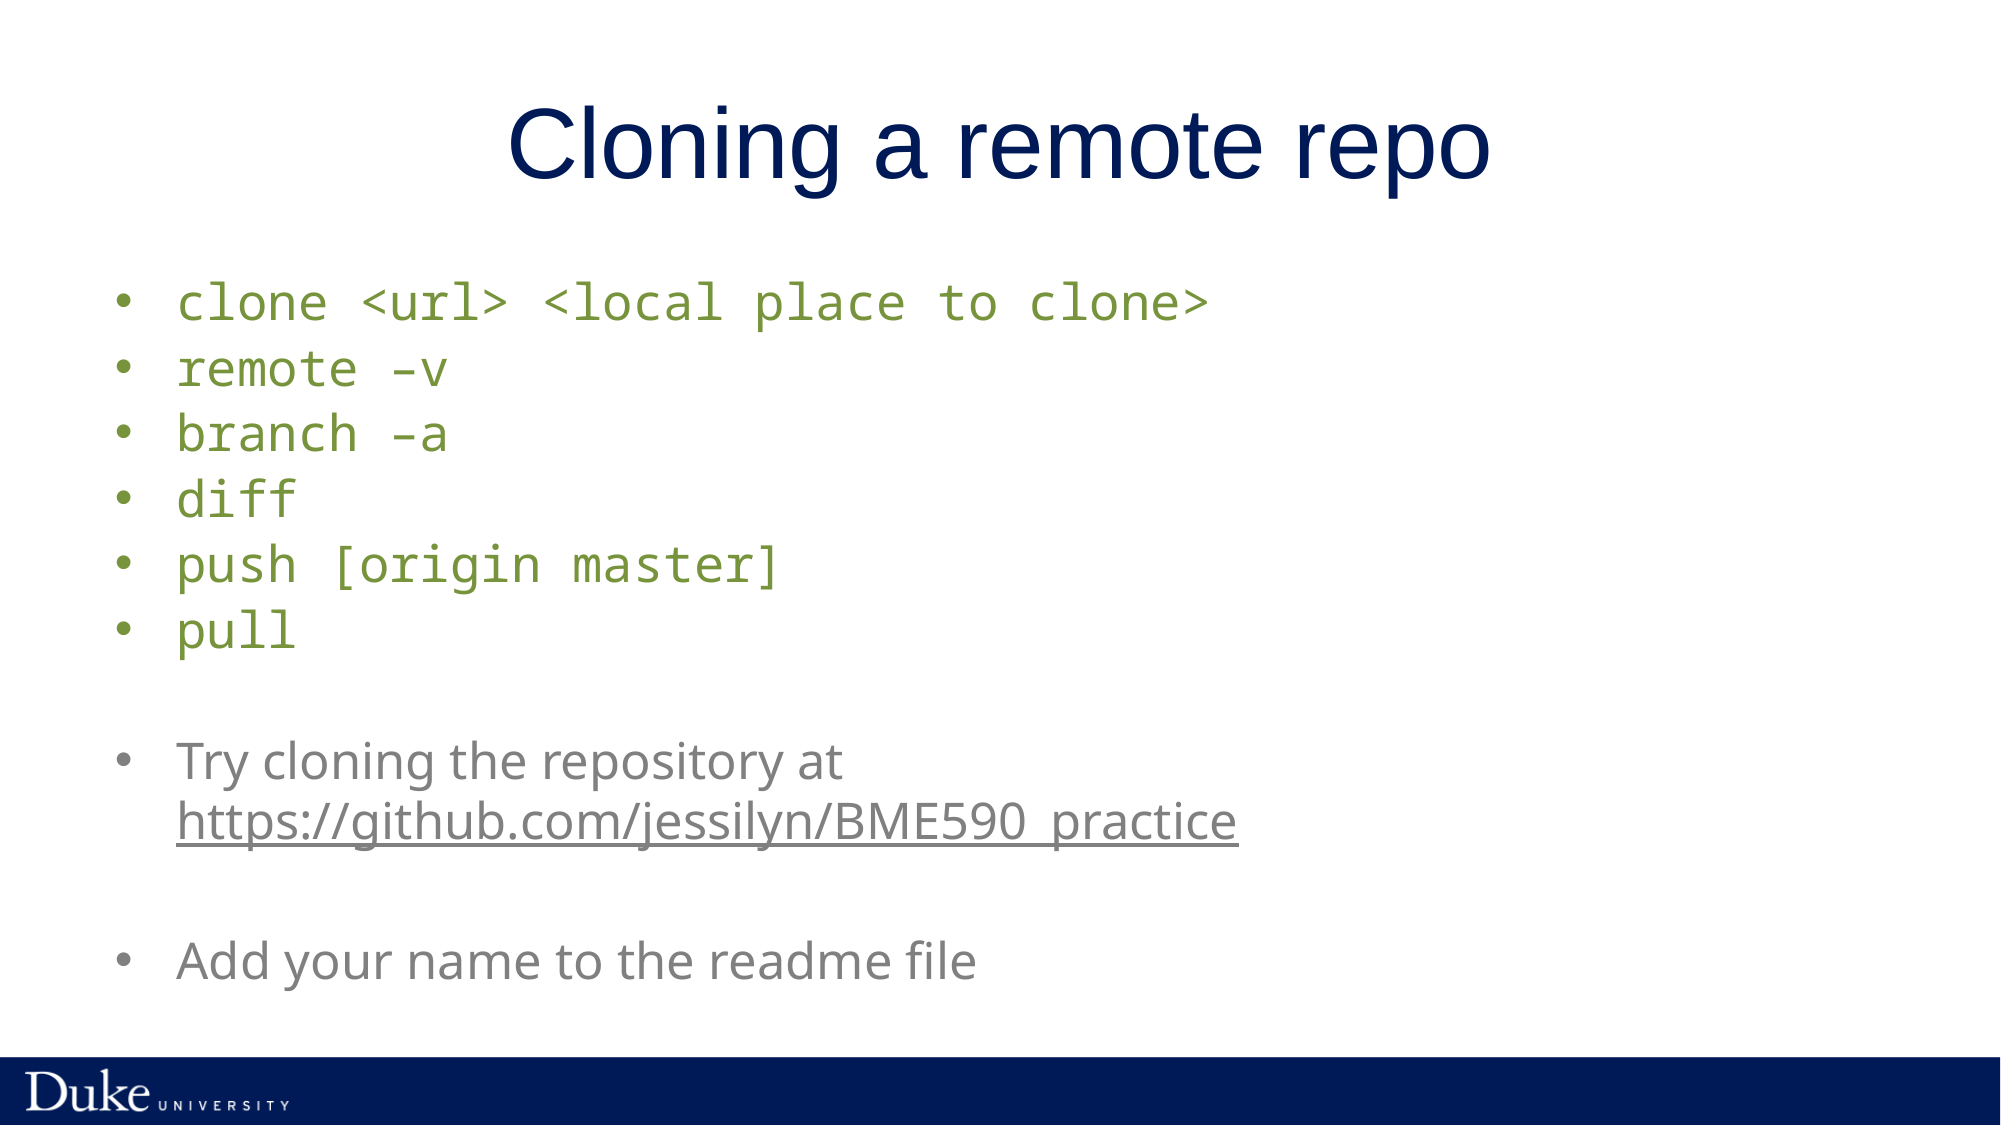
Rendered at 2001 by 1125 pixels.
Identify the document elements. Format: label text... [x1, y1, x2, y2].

title Cloning a remote repo [99, 45, 1900, 233]
picture [0, 0, 2001, 1125]
list clone <url> <local place to clone> remote –v branch –a diff push [origin master] pull Try cloning the repository at https://github.com/jessilyn/BME590_practice Add your name to the readme file [99, 262, 1900, 1005]
